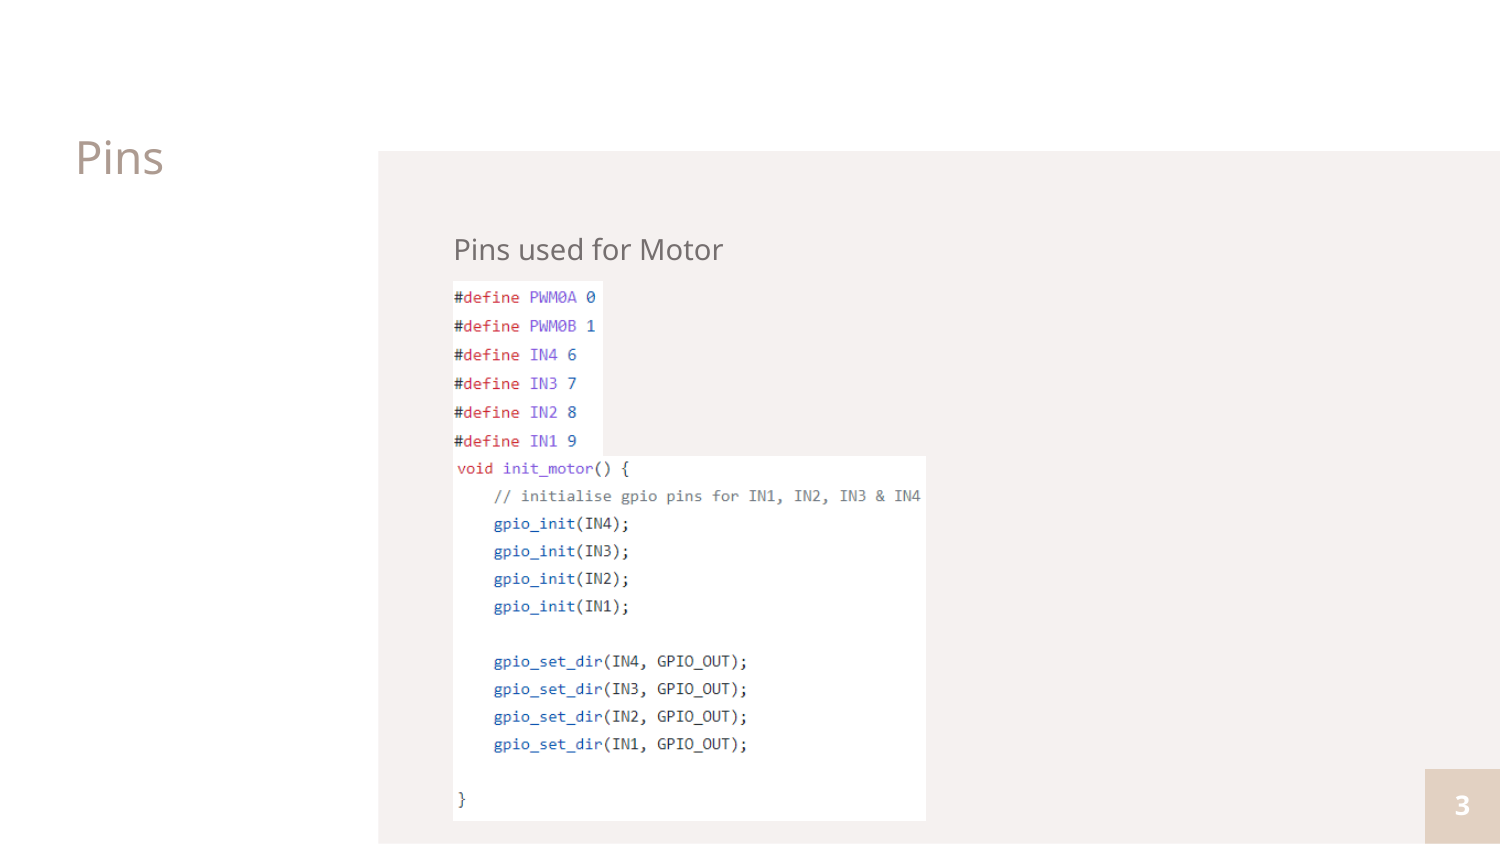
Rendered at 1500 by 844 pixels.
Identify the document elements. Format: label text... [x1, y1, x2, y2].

list Pins used for Motor [453, 225, 1426, 769]
slide_number ‹#› [1425, 769, 1500, 844]
picture [452, 281, 926, 821]
title Pins [74, 135, 342, 769]
